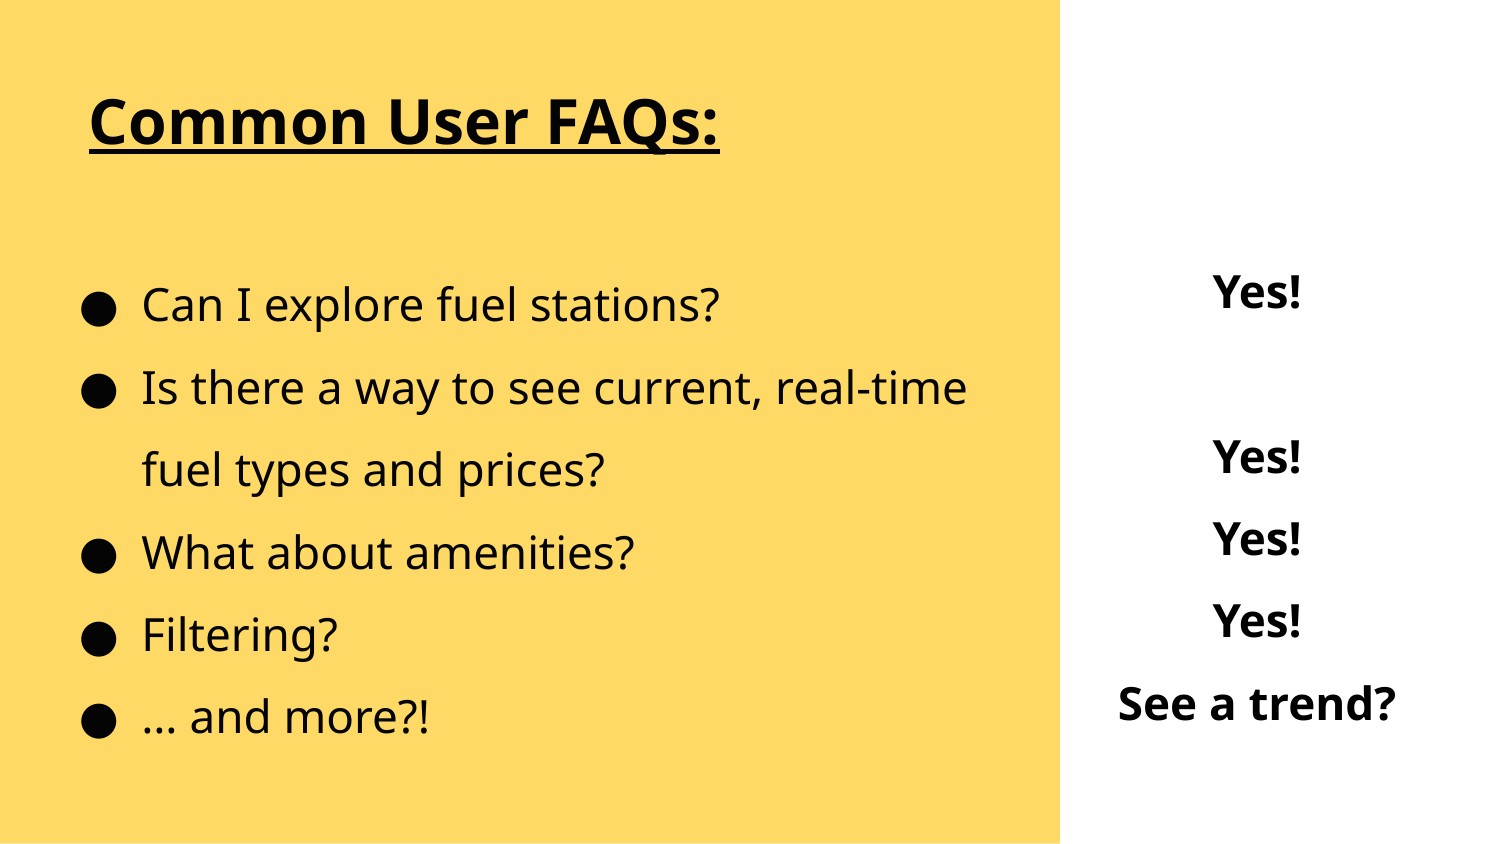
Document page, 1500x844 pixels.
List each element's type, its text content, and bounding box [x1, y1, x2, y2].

title Common User FAQs: [74, 41, 794, 169]
text_box Yes! Yes! Yes! Yes! See a trend? [1072, 219, 1442, 836]
subtitle Can I explore fuel stations? Is there a way to see current, real-time fuel types and prices? What about amenities? Filtering? … and more?! [51, 169, 1020, 759]
